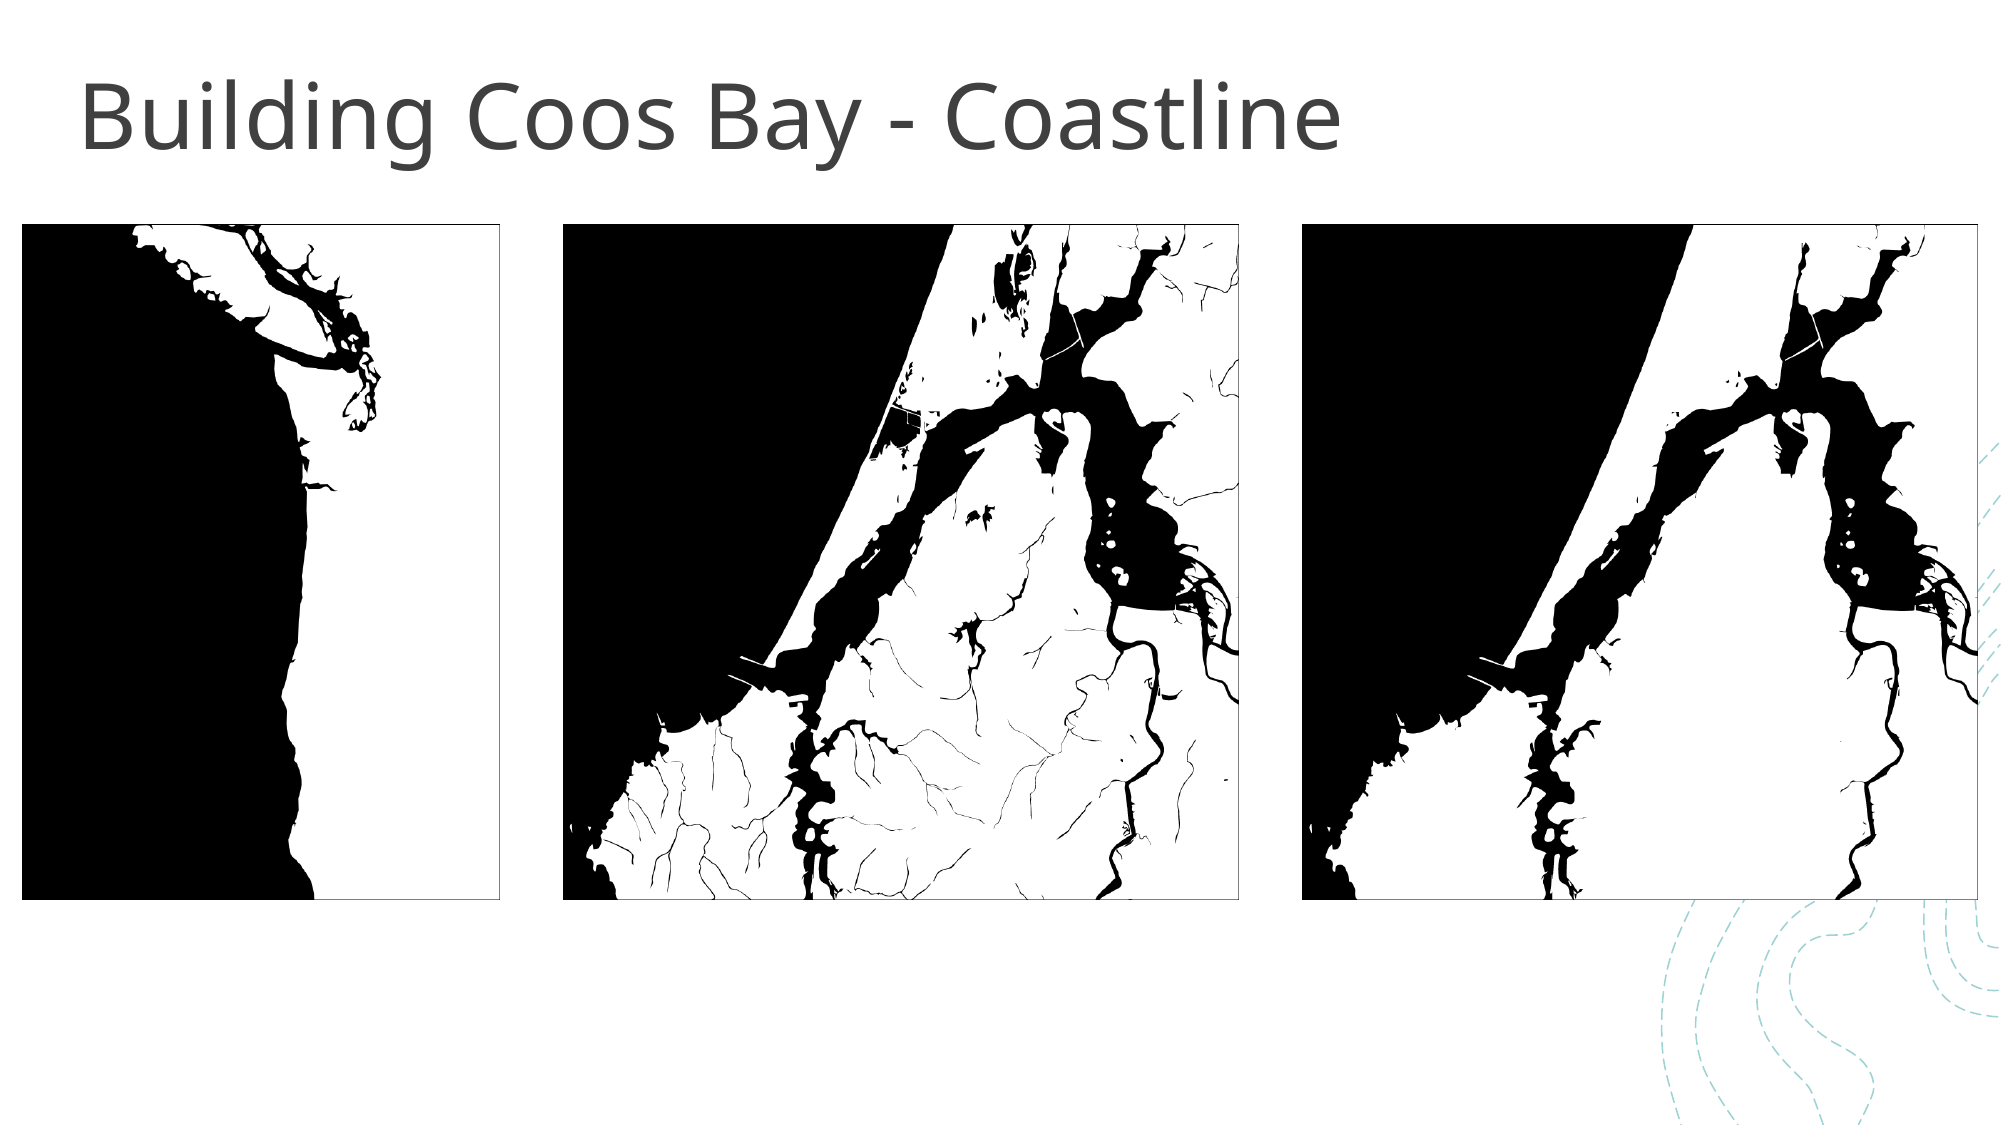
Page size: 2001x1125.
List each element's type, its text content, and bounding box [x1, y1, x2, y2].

picture [1302, 224, 1978, 900]
text_box Building Coos Bay - Coastline [62, 44, 1938, 195]
picture [22, 224, 500, 900]
picture [563, 224, 1239, 900]
